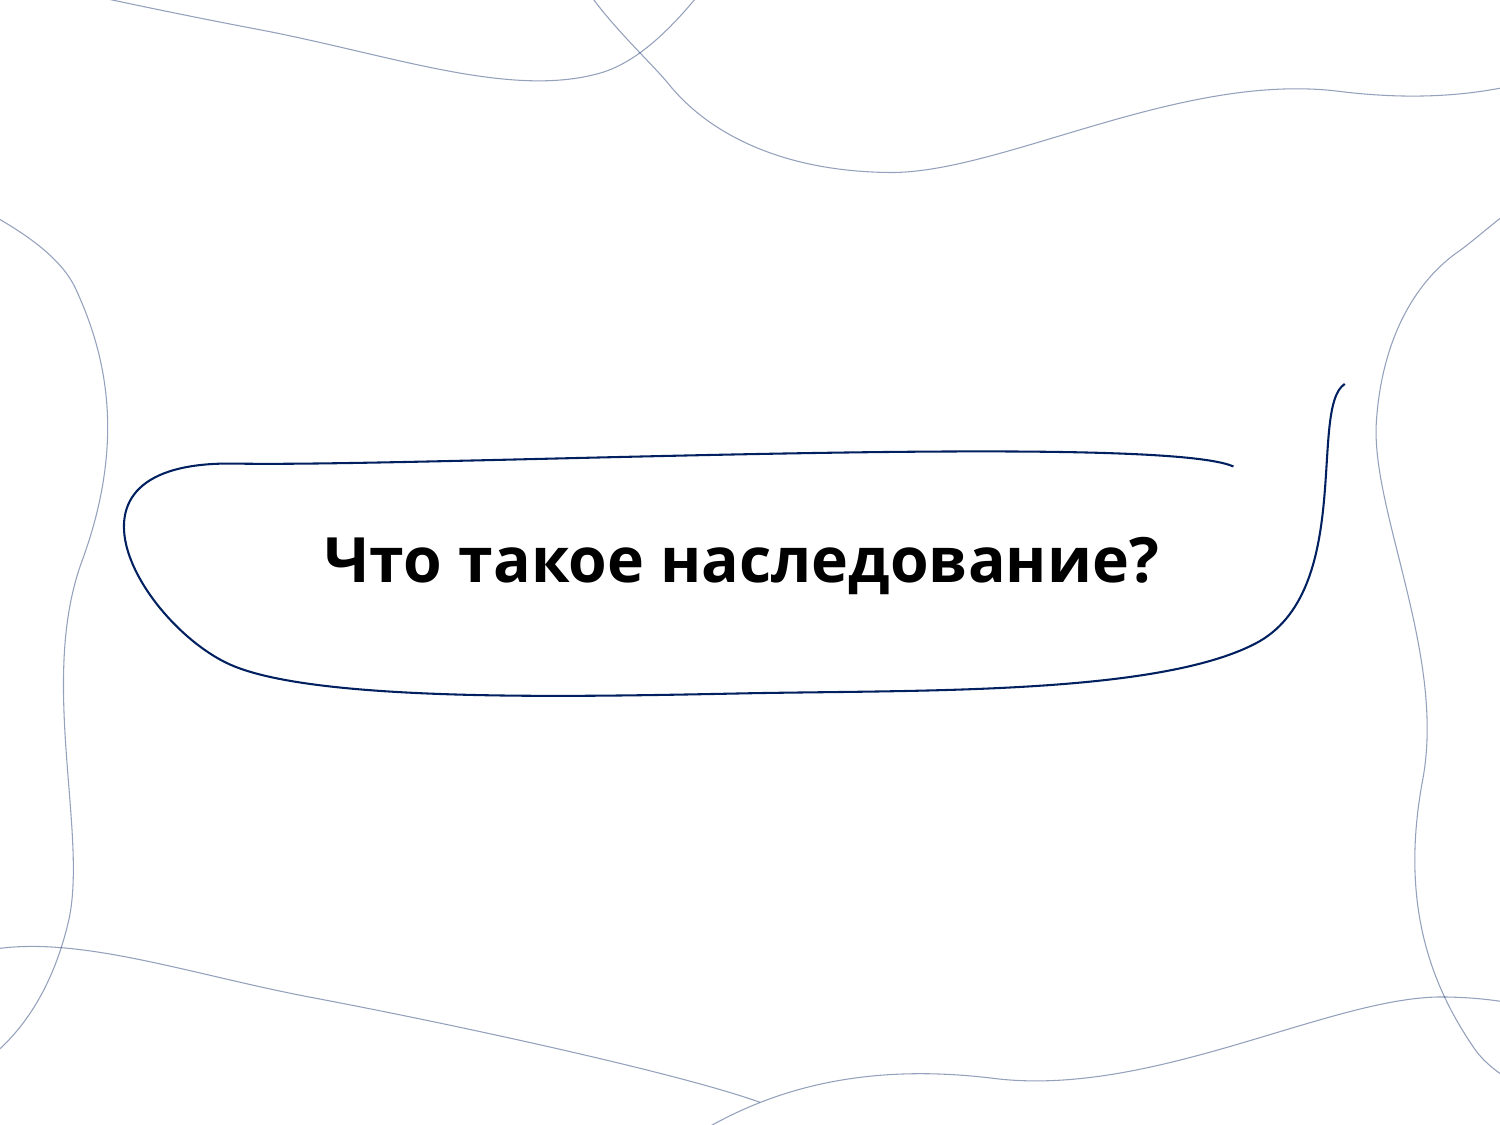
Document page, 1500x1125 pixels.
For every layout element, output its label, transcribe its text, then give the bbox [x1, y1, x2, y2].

text_box [0, 218, 109, 947]
text_box [1375, 217, 1500, 1000]
text_box [592, 0, 1500, 174]
text_box [122, 383, 1346, 697]
text_box [0, 945, 760, 1125]
title Что такое наследование? [1294, 513, 1330, 612]
text_box [710, 995, 1500, 1125]
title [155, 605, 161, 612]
text_box [107, 0, 639, 82]
